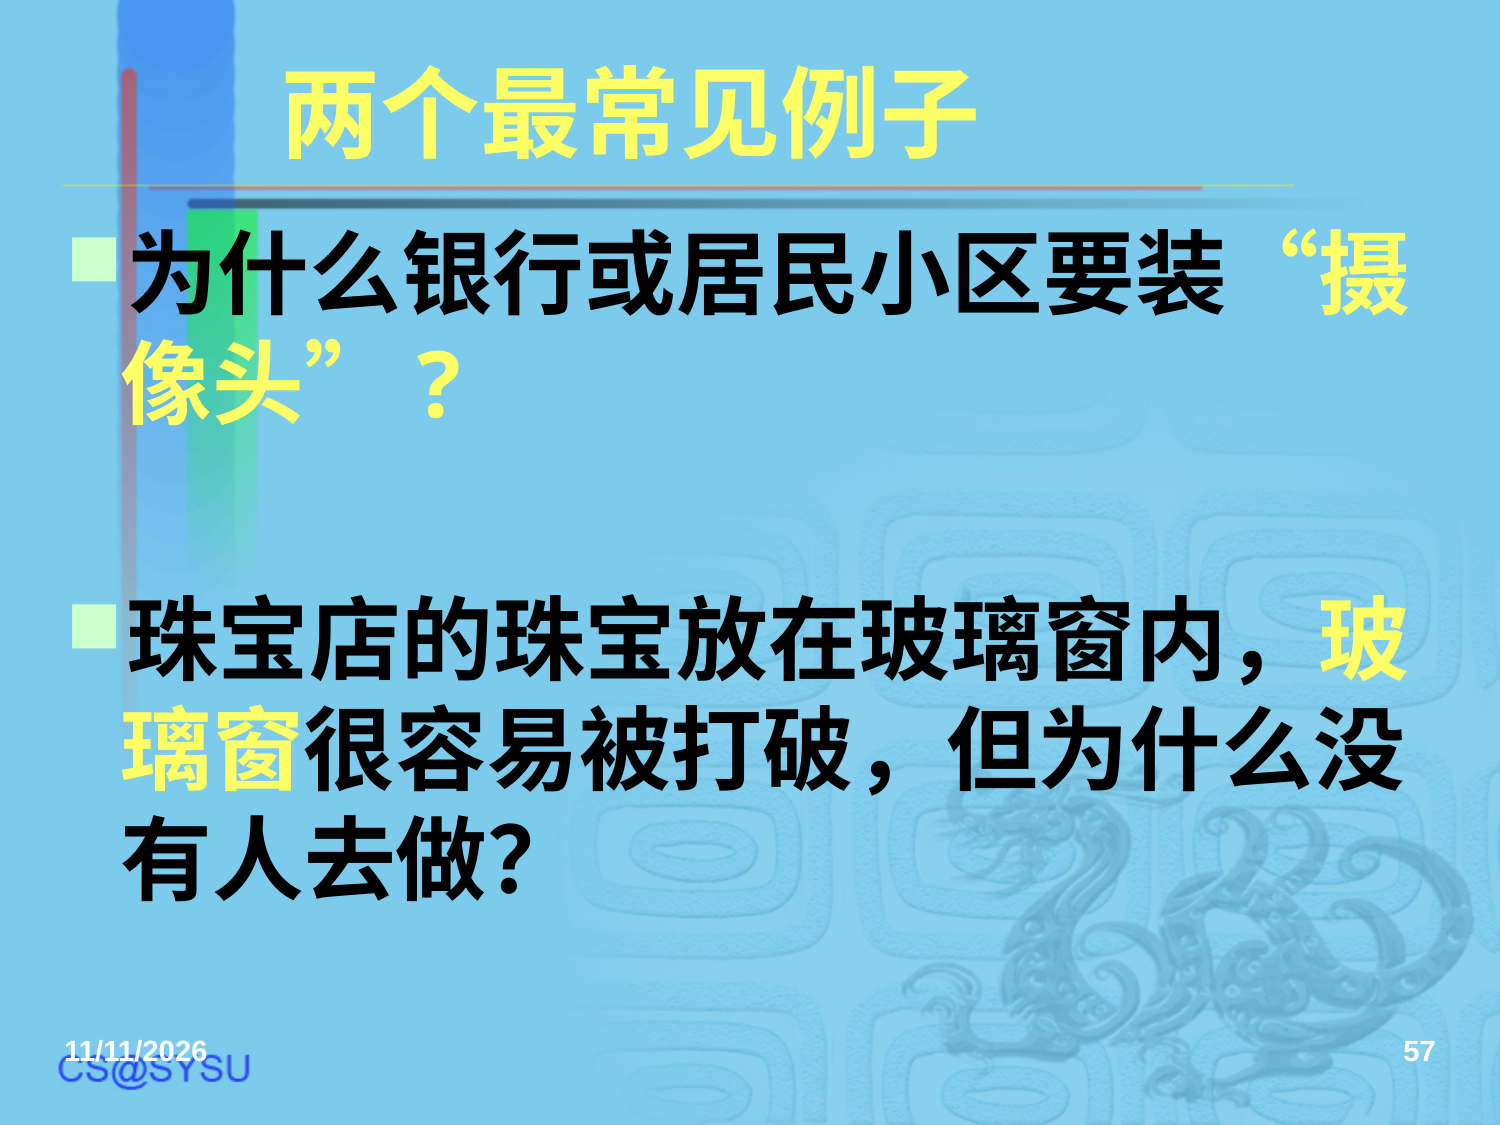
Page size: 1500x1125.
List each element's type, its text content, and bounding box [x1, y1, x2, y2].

slide_number [1074, 1024, 1451, 1103]
picture [0, 0, 1500, 1125]
slide_number [49, 1024, 426, 1103]
list 为什么银行或居民小区要装“摄像头”? 珠宝店的珠宝放在玻璃窗内，玻璃窗很容易被打破，但为什么没有人去做？ [49, 207, 1451, 1001]
title 两个最常见例子 [265, 42, 1500, 179]
